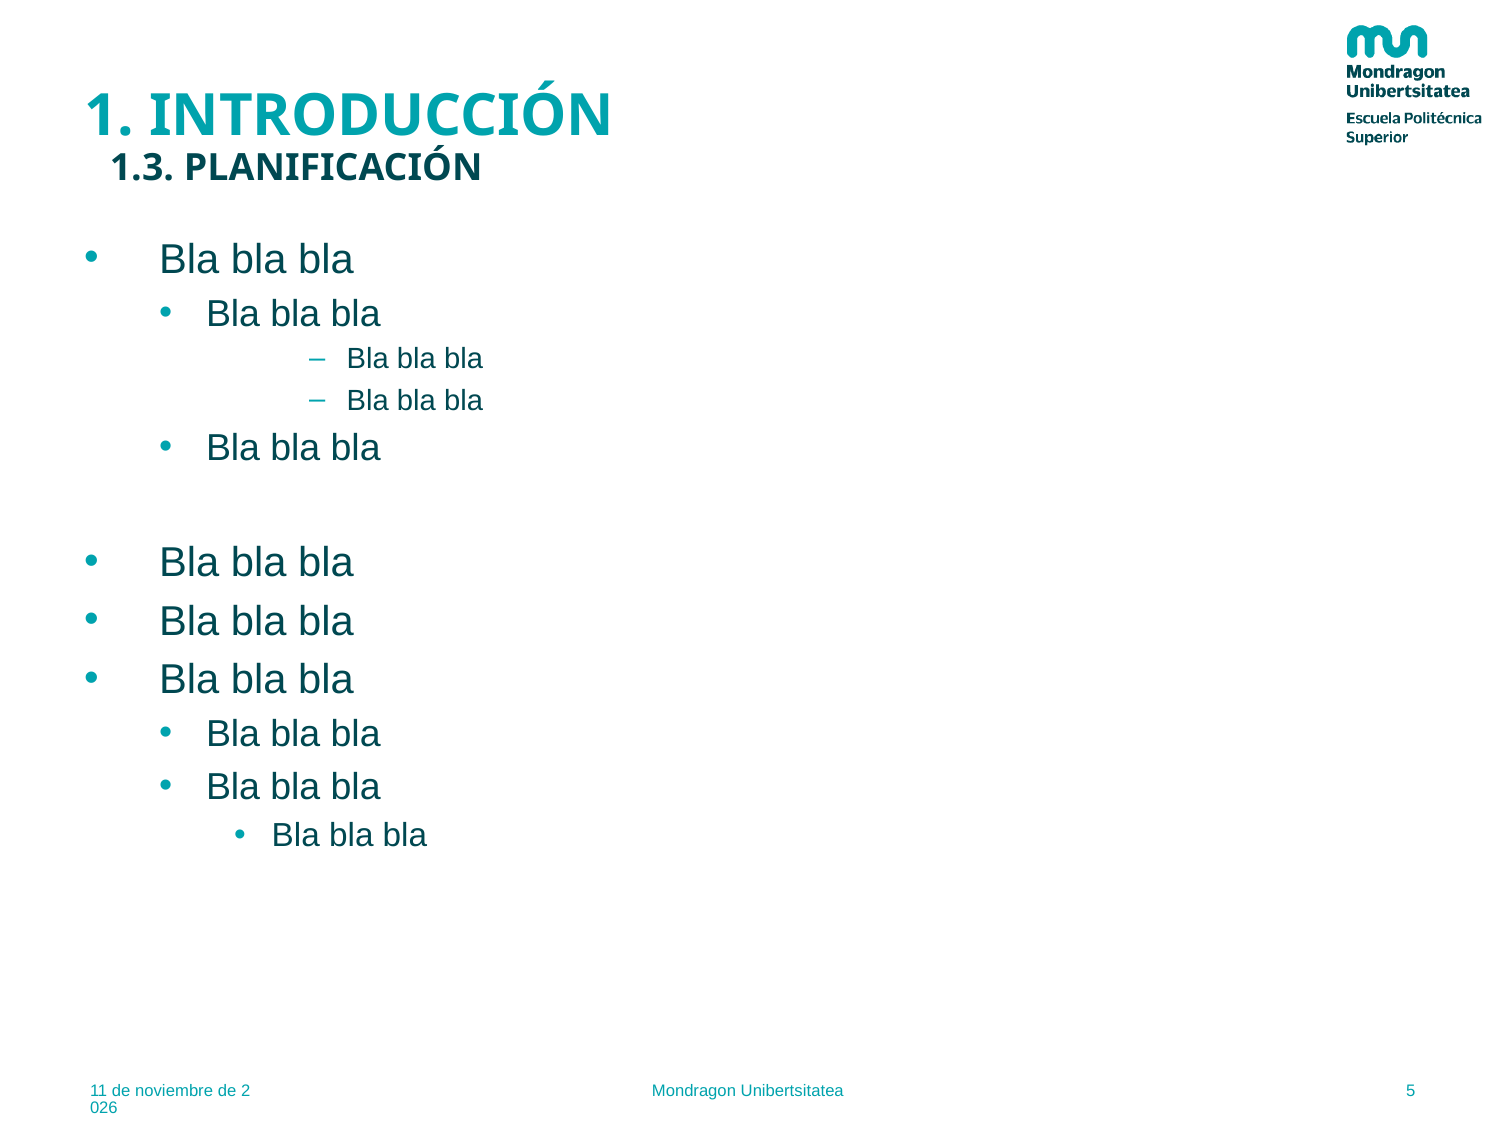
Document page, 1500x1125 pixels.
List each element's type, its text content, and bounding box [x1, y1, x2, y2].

text_box 1.3. PLANIFICACIÓN [94, 130, 1353, 201]
picture [1320, 0, 1500, 170]
footer Mondragon Unibertsitatea [356, 1059, 1140, 1120]
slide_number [75, 1059, 269, 1120]
slide_number 5 [1238, 1059, 1431, 1120]
title 1. INTRODUCCIÓN [69, 77, 1327, 148]
list Bla bla bla Bla bla bla Bla bla bla Bla bla bla Bla bla bla Bla bla bla Bla bla bla Bla bla bla Bla bla bla Bla bla bla Bla bla bla [69, 223, 724, 1019]
